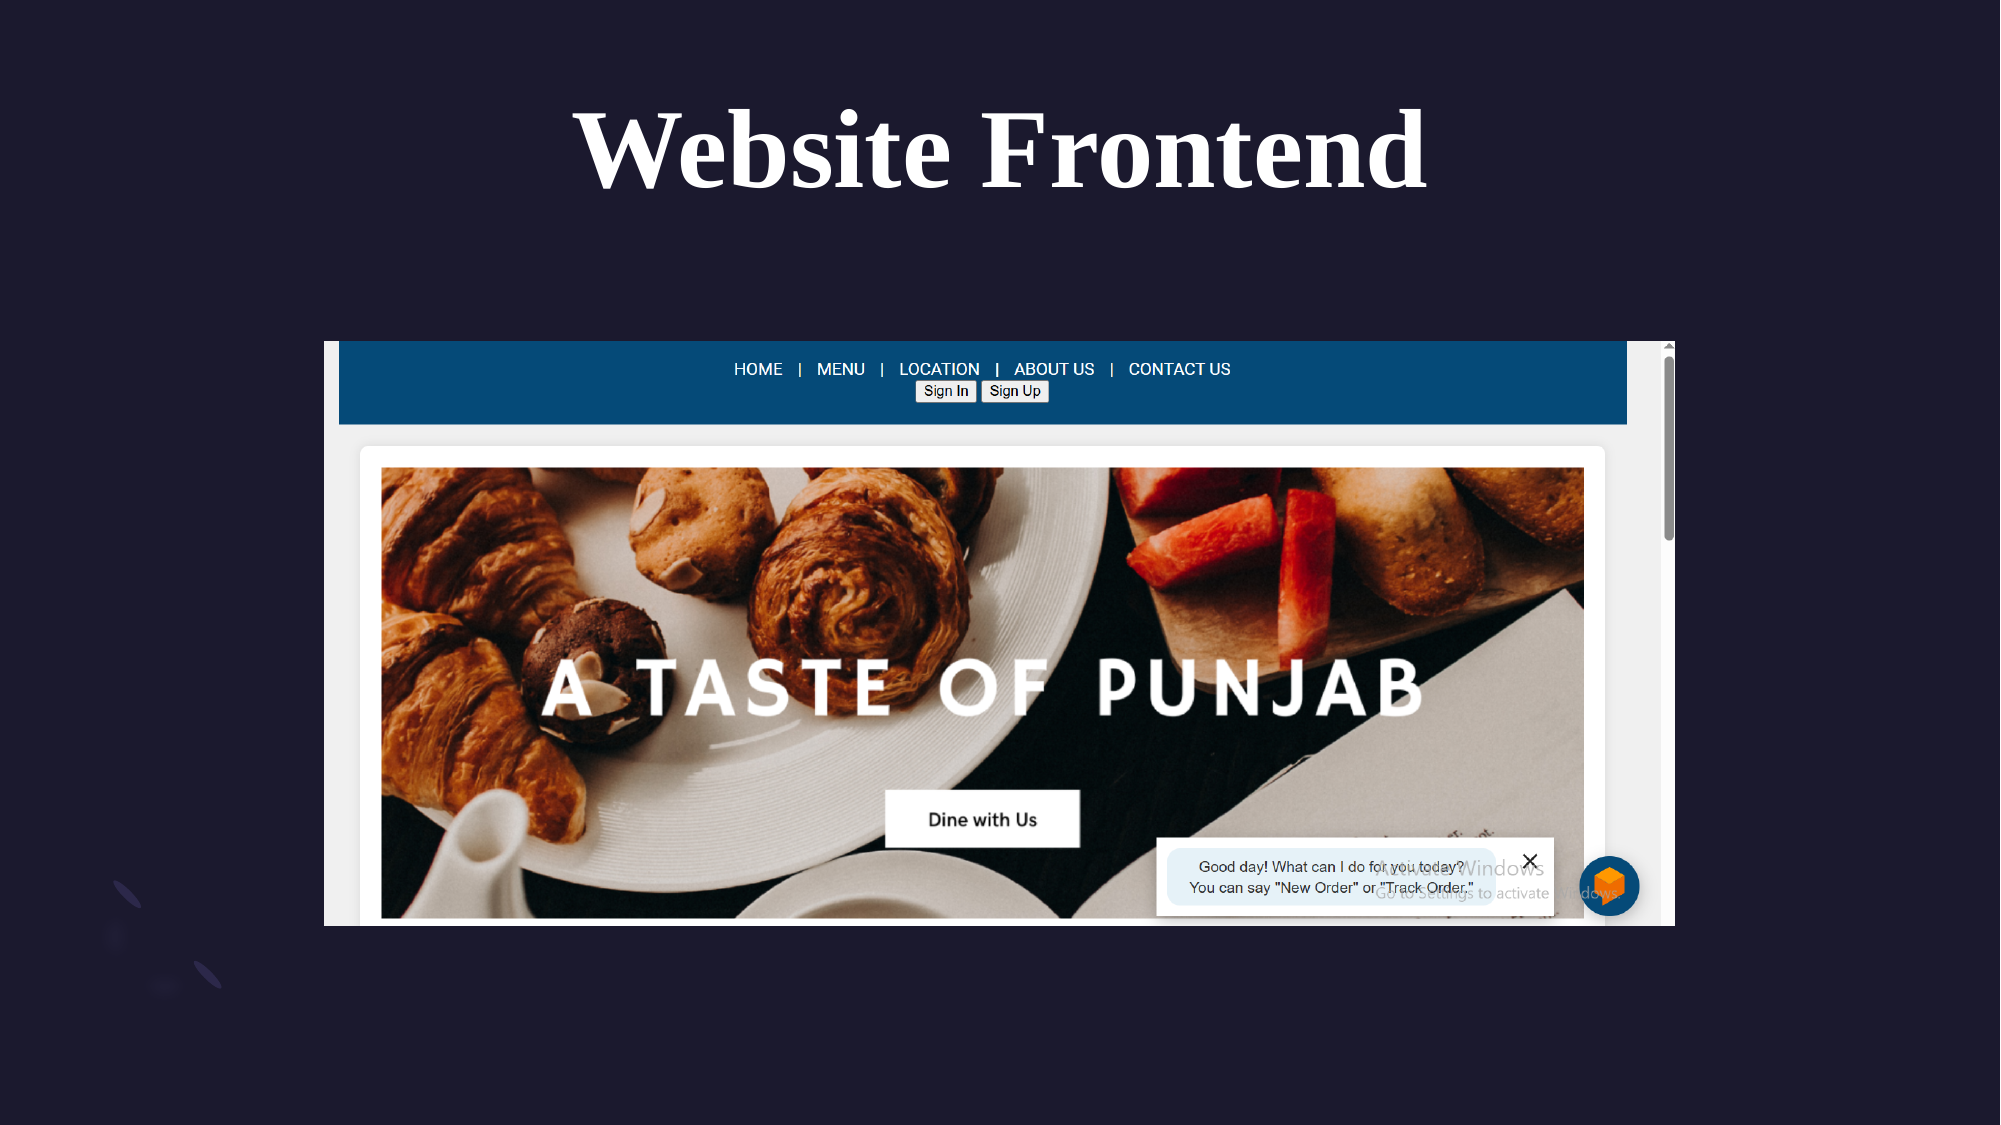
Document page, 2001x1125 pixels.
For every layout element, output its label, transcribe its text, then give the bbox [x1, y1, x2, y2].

title Website Frontend [90, 90, 1910, 309]
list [324, 341, 1675, 926]
